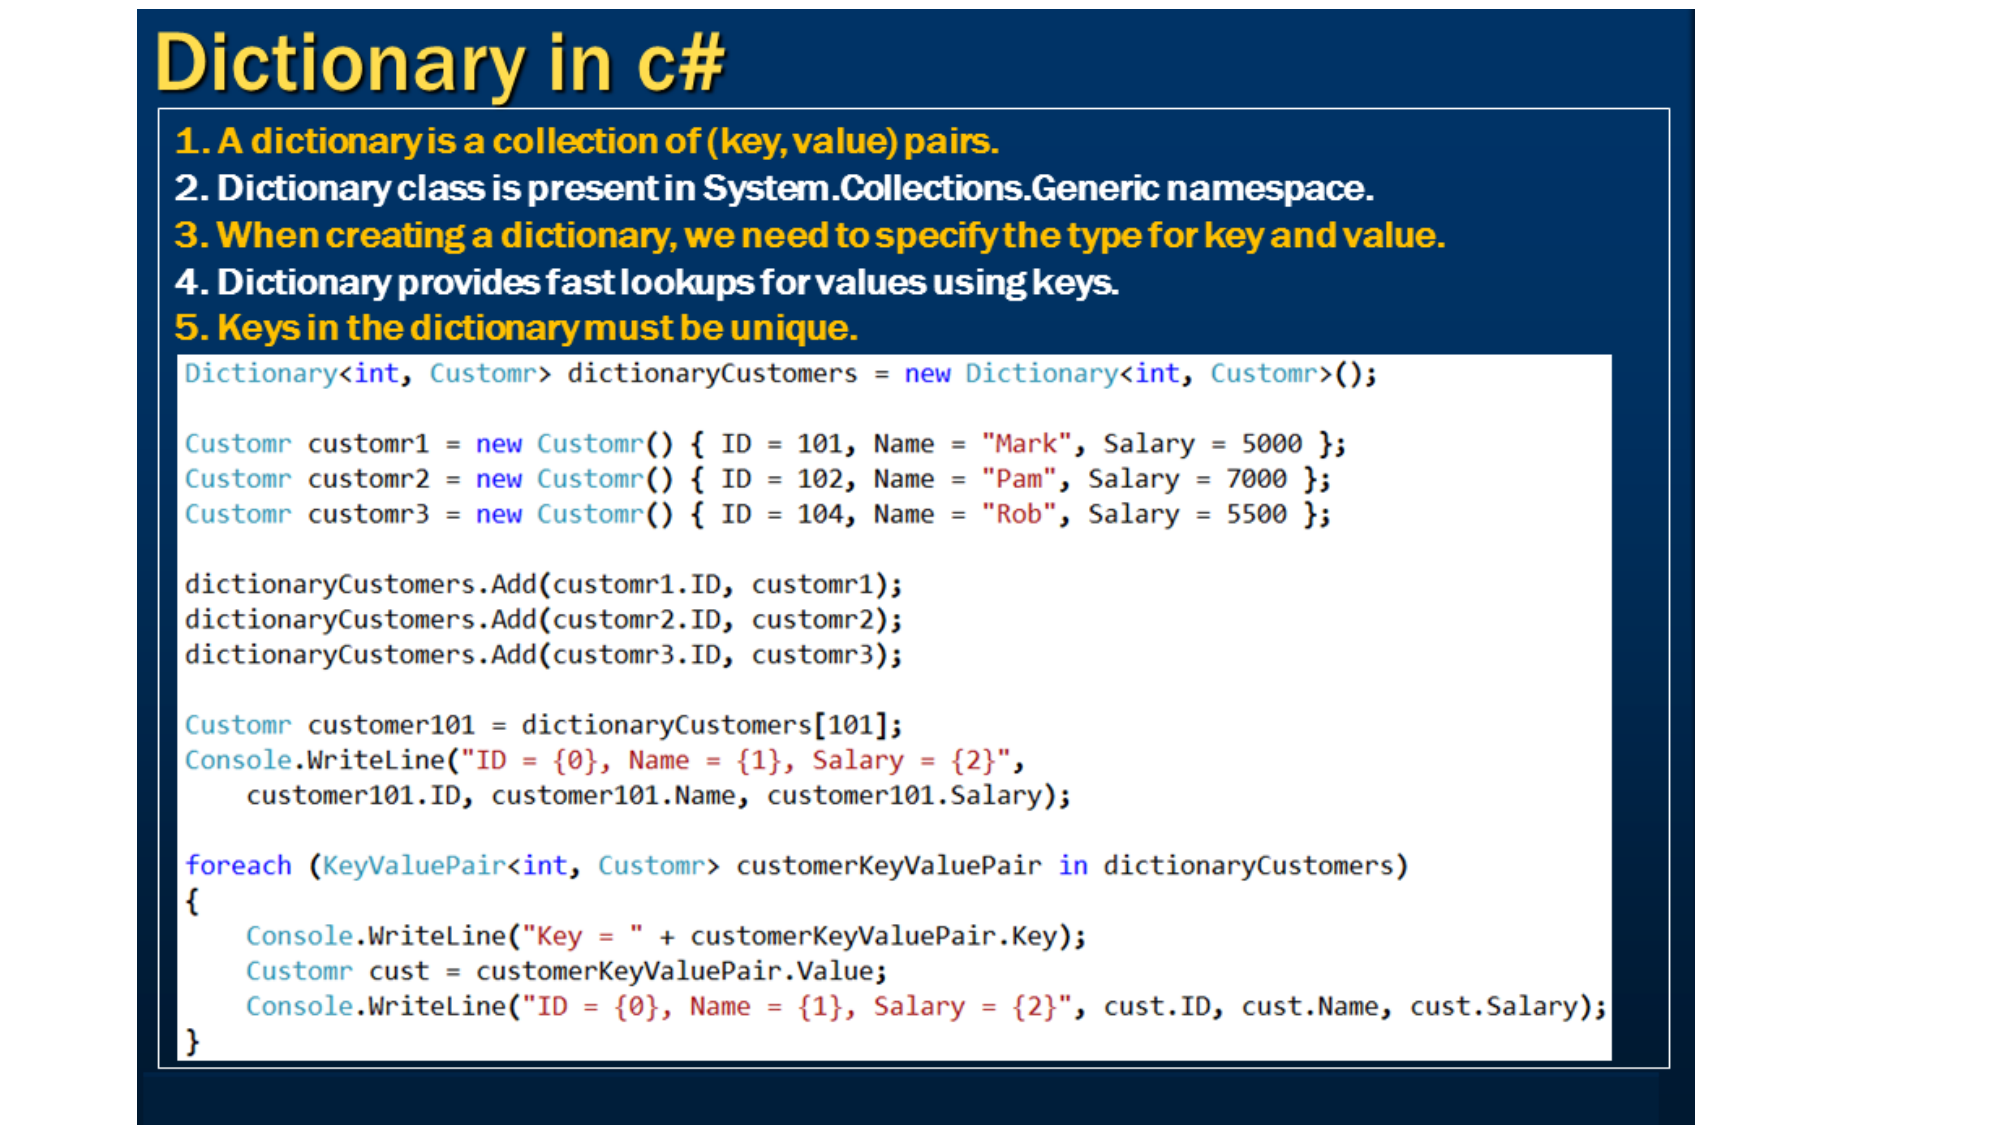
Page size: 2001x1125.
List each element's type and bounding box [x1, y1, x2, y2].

list [137, 9, 1695, 1125]
